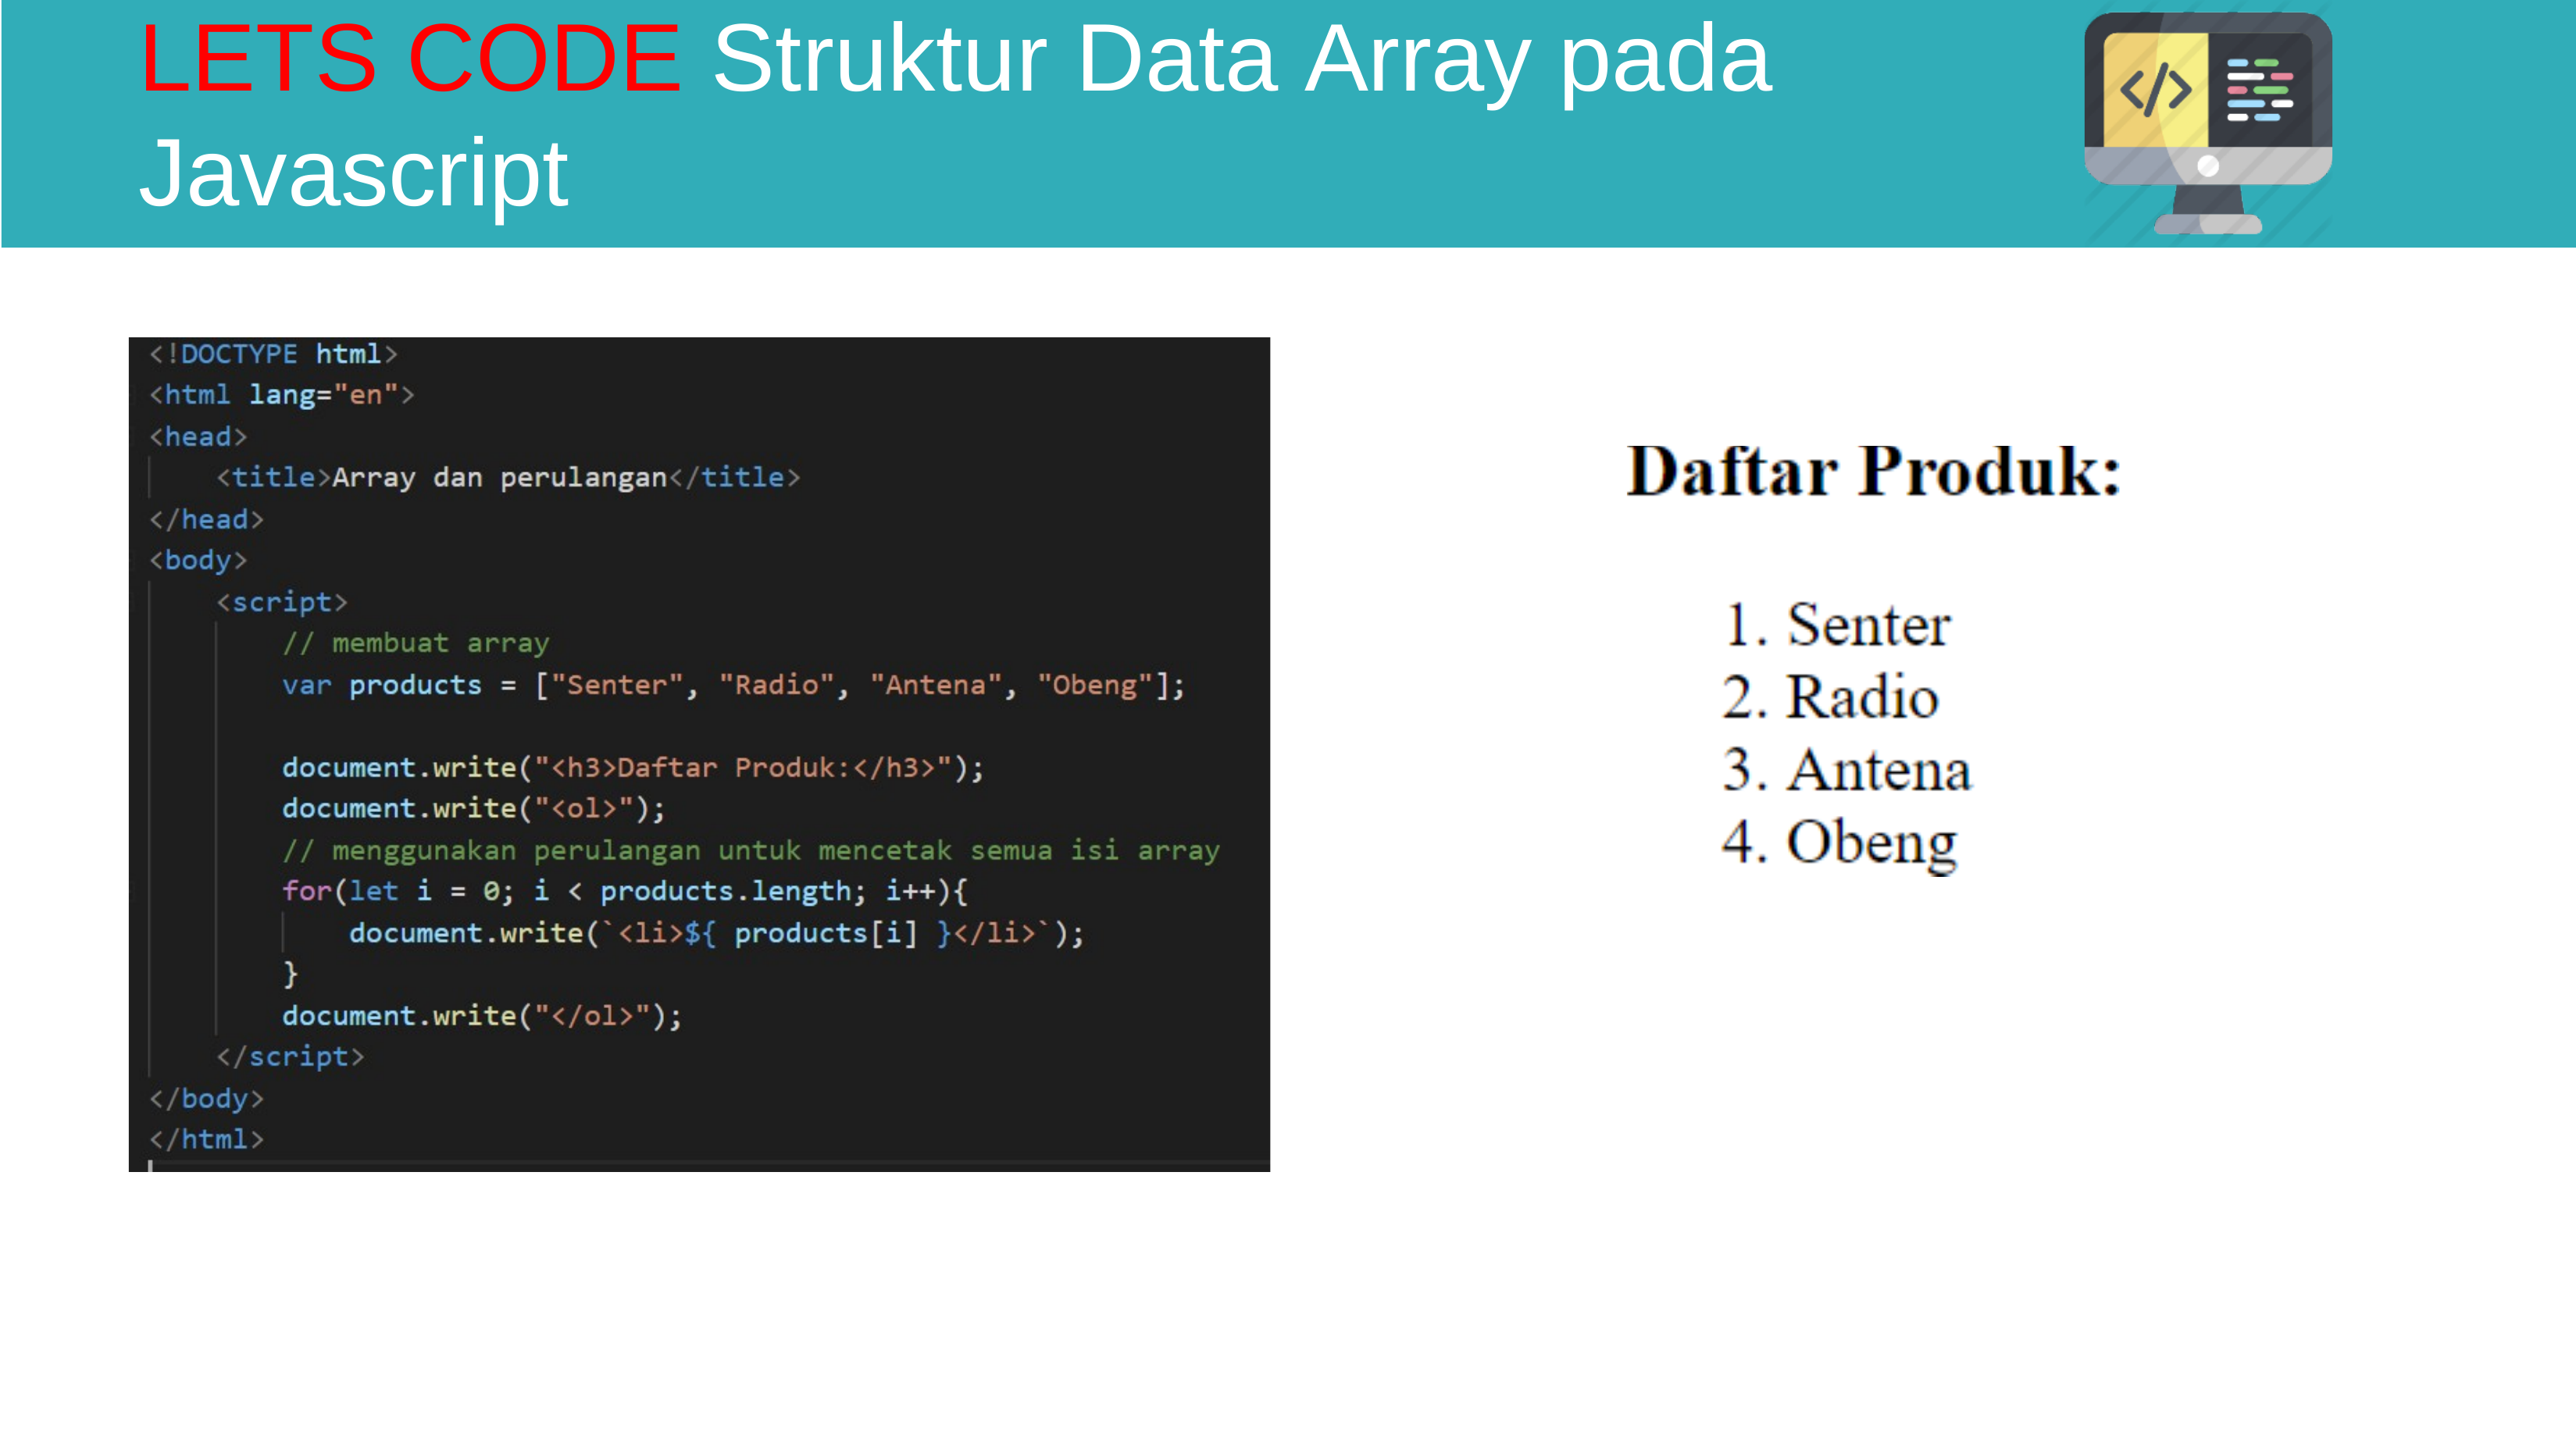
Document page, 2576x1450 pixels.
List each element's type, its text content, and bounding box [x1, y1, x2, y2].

text_box [2333, 0, 2576, 248]
text_box [128, 337, 1271, 1172]
text_box [1626, 446, 2120, 877]
title LETS CODE Struktur Data Array pada Javascript [136, 0, 2003, 232]
text_box [1, 0, 2084, 248]
text_box [2084, 0, 2333, 248]
